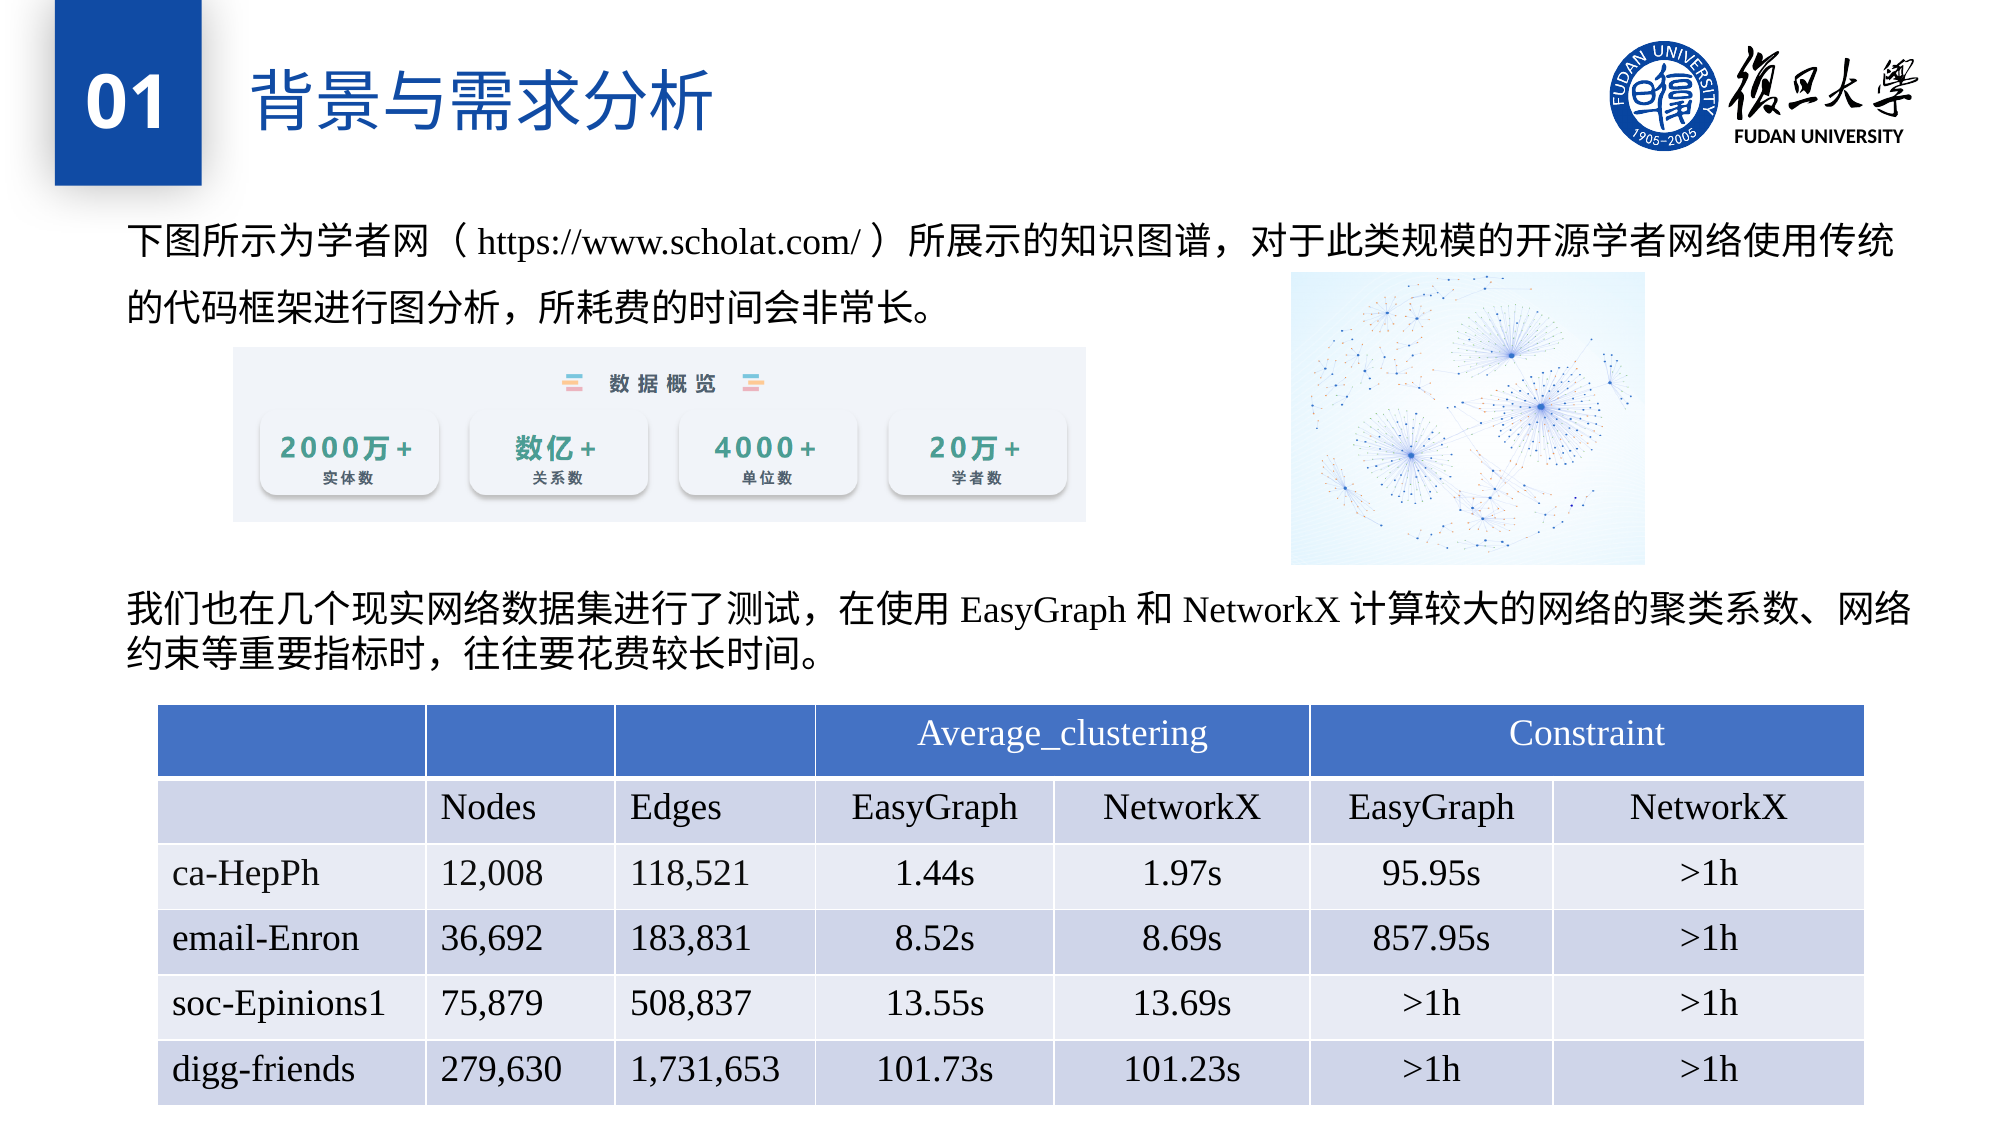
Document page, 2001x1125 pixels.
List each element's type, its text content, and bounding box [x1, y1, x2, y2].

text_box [1606, 39, 1930, 156]
picture [1291, 272, 1645, 566]
table_cell 1.44s [816, 845, 1053, 909]
table_cell 95.95s [1311, 845, 1552, 909]
table_header Average_clustering [816, 705, 1309, 776]
table_cell >1h [1311, 976, 1552, 1039]
table_cell NetworkX [1055, 781, 1309, 843]
table_cell EasyGraph [816, 781, 1053, 843]
table_cell 183,831 [616, 910, 815, 974]
slide_number [1478, 1035, 1929, 1096]
table_cell 101.73s [816, 1041, 1053, 1105]
table_cell >1h [1554, 845, 1864, 909]
table_cell NetworkX [1554, 781, 1864, 843]
table_cell [158, 781, 425, 843]
table_cell Nodes [427, 781, 614, 843]
table_header [158, 705, 425, 776]
text_box 下图所示为学者网（https://www.scholat.com/）所展示的知识图谱，对于此类规模的开源学者网络使用传统的代码框架进行图分析，所耗费的时间会非常长。 [111, 186, 1911, 429]
table_cell 508,837 [616, 976, 815, 1039]
table_cell EasyGraph [1311, 781, 1552, 843]
table_cell 13.55s [816, 976, 1053, 1039]
table_header [616, 705, 815, 776]
table_header Constraint [1311, 705, 1864, 776]
table_header [427, 705, 614, 776]
table_cell ca-HepPh [158, 845, 425, 909]
table_cell email-Enron [158, 910, 425, 974]
text_box [54, 0, 203, 46]
text_box 背景与需求分析 [233, 51, 830, 147]
table_cell 1.97s [1055, 845, 1309, 909]
table_cell 13.69s [1055, 976, 1309, 1039]
text_box [54, 152, 203, 187]
table_cell >1h [1554, 976, 1864, 1035]
table_cell digg-friends [158, 1041, 425, 1105]
table_cell >1h [1554, 1096, 1864, 1105]
table_cell 12,008 [427, 845, 614, 909]
table_cell 75,879 [427, 976, 614, 1039]
table_cell 1,731,653 [616, 1041, 815, 1105]
text_box 我们也在几个现实网络数据集进行了测试，在使用EasyGraph和NetworkX计算较大的网络的聚类系数、网络约束等重要指标时，往往要花费较长时间。 [111, 577, 1930, 682]
table_cell Edges [616, 781, 815, 843]
text_box 01 [48, 46, 209, 152]
table_cell 279,630 [427, 1041, 614, 1105]
table_cell 101.23s [1055, 1041, 1309, 1105]
table_cell 8.52s [816, 910, 1053, 974]
table_cell >1h [1554, 910, 1864, 974]
table_cell 36,692 [427, 910, 614, 974]
table_cell 8.69s [1055, 910, 1309, 974]
table_cell 857.95s [1311, 910, 1552, 974]
picture [233, 347, 1086, 523]
table_cell 118,521 [616, 845, 815, 909]
table_cell soc-Epinions1 [158, 976, 425, 1039]
table_cell >1h [1311, 1041, 1552, 1105]
